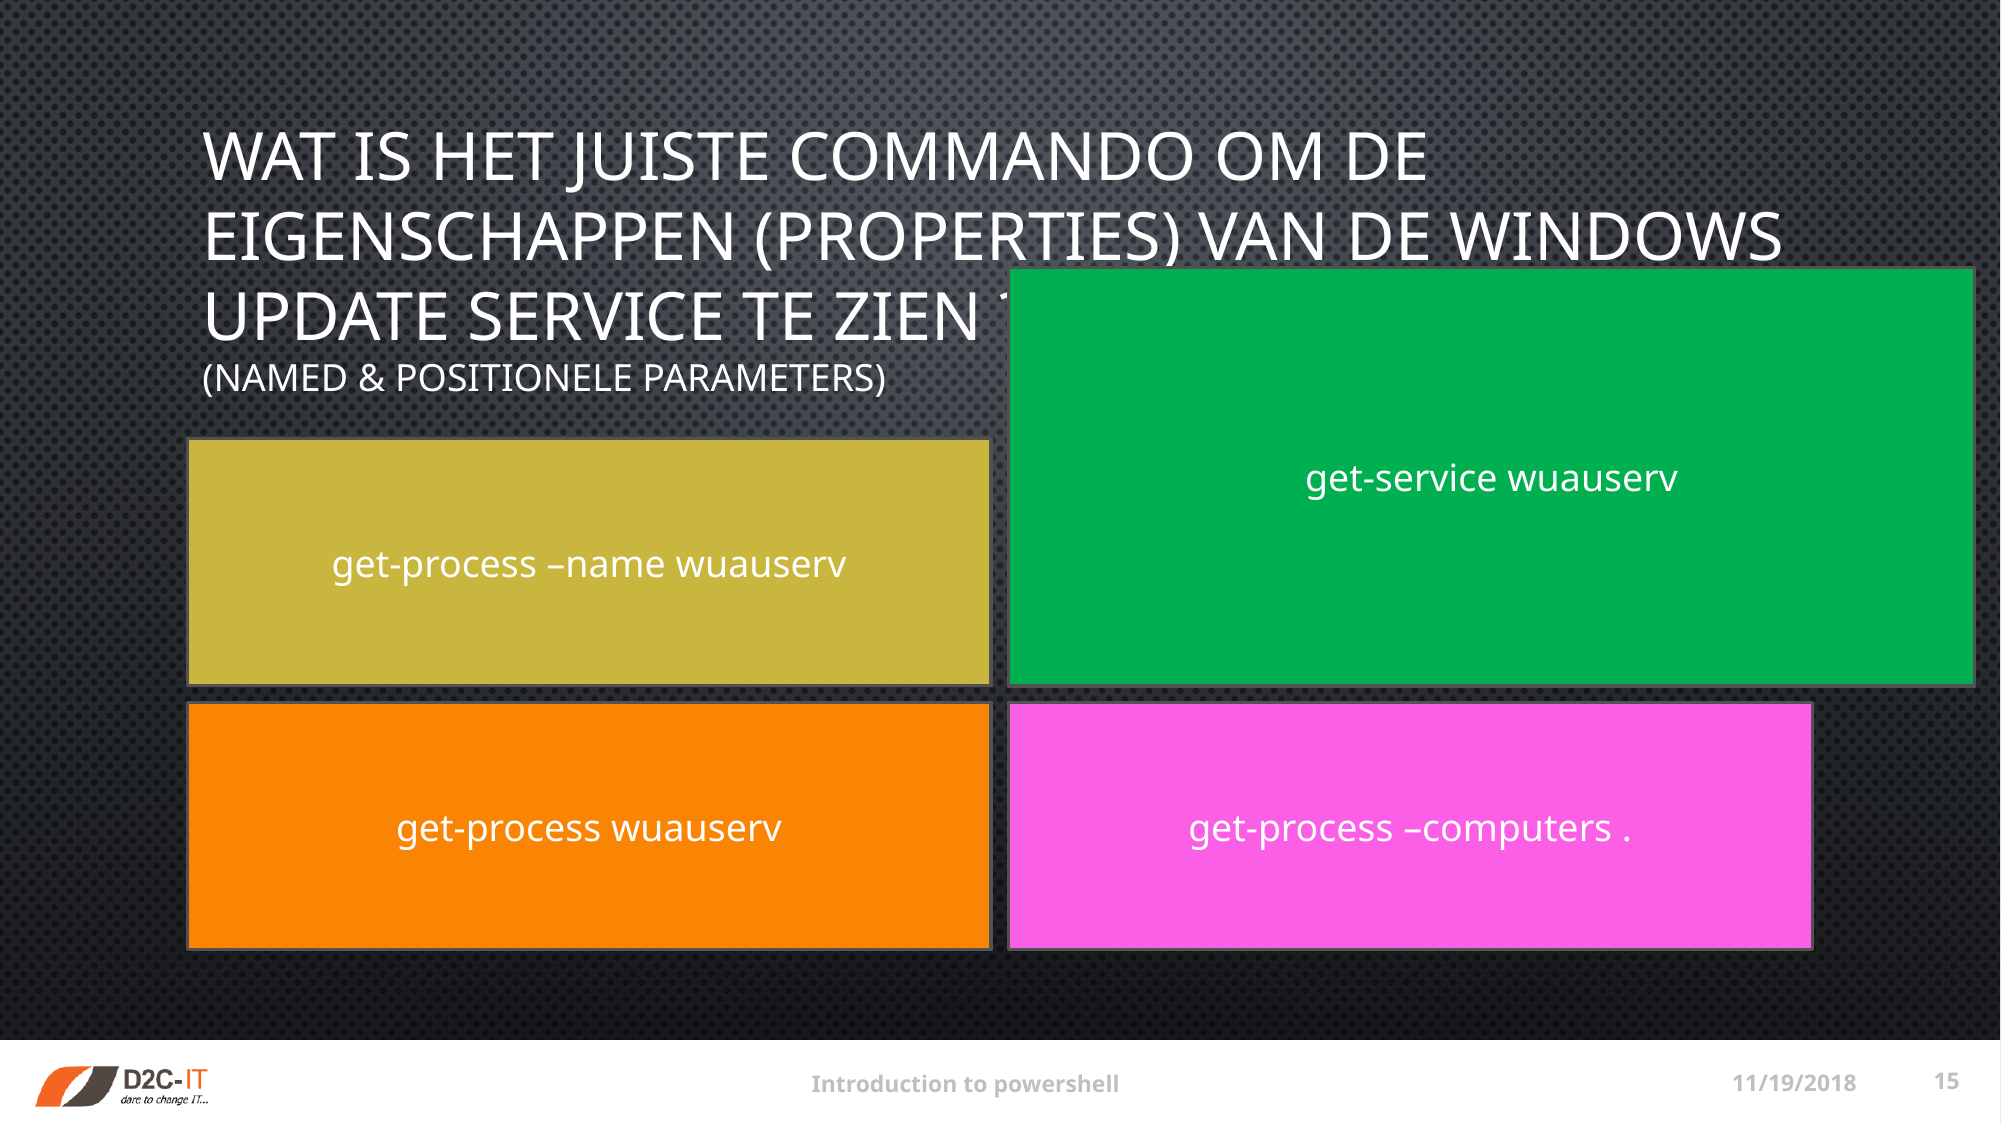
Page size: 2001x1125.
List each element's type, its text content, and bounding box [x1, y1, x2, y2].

slide_number 15 [1884, 1052, 1975, 1113]
footer Introduction to powershell [347, 1053, 1585, 1114]
text_box get-process wuauserv [186, 701, 993, 951]
picture [24, 1060, 229, 1114]
text_box get-service wuauserv [1007, 266, 1976, 688]
text_box get-process –name wuauserv [186, 437, 993, 687]
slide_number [1609, 1052, 1873, 1113]
text_box get-process –computers . [1007, 701, 1814, 951]
title Wat is het juiste commando om de eigenschappen (properties) van de windows update service te zien ? (named & positionele parameters) [187, 99, 1813, 413]
